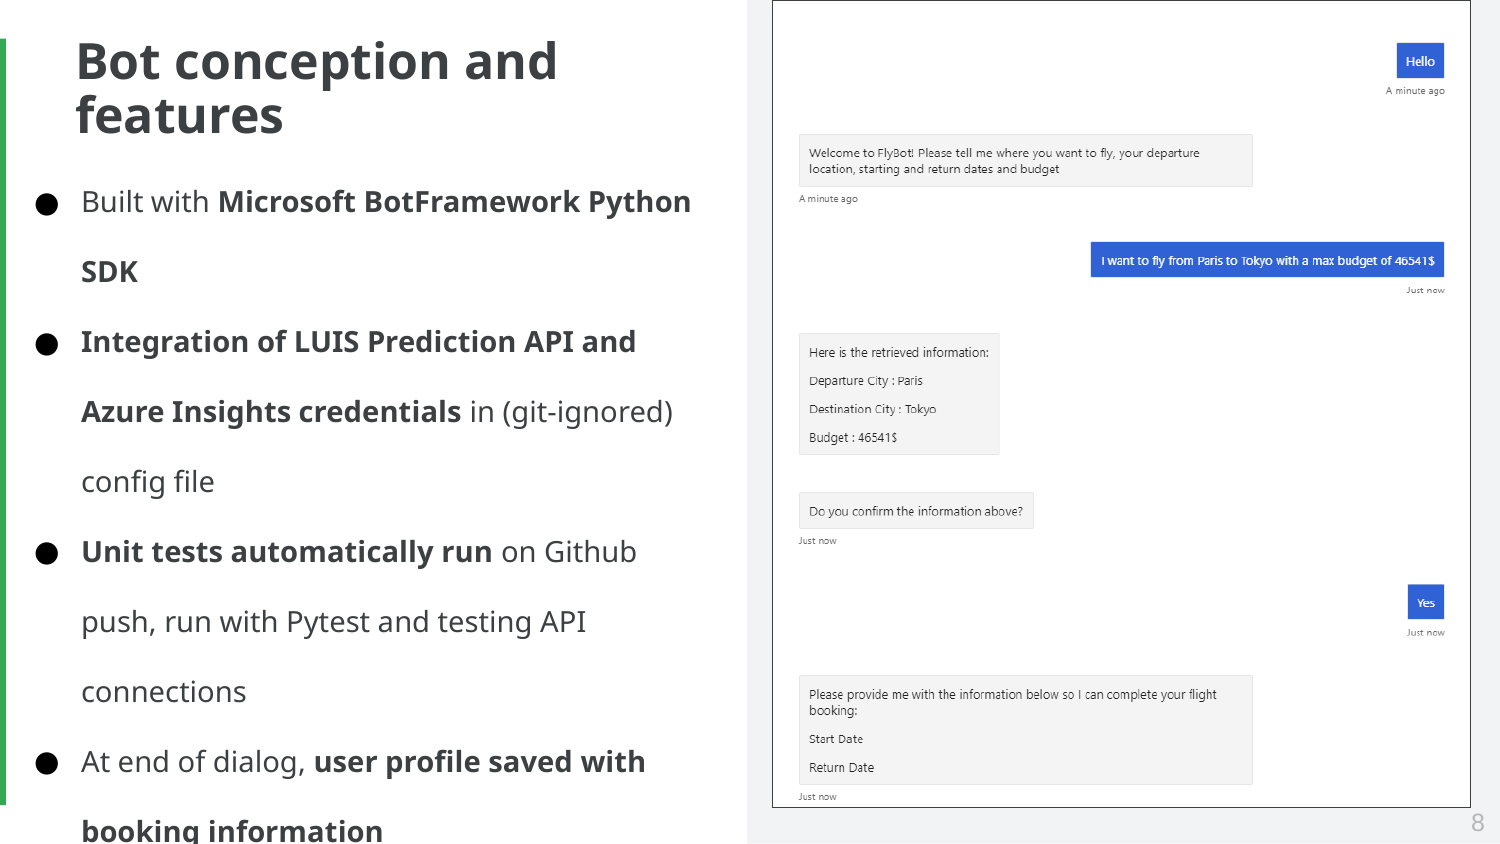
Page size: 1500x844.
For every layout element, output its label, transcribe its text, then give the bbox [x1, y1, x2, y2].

list Built with Microsoft BotFramework Python SDK Integration of LUIS Prediction API and Azure Insights credentials in (git-ignored) config file Unit tests automatically run on Github push, run with Pytest and testing API connections At end of dialog, user profile saved with booking information Use of Text prompts (for LUIS API recognition), Choice prompts (to correct wrongly inputed fields) and Confirmation Prompts [0, 133, 722, 844]
picture [772, 0, 1471, 808]
slide_number 8 [1162, 798, 1500, 844]
title Bot conception and features [60, 21, 695, 109]
